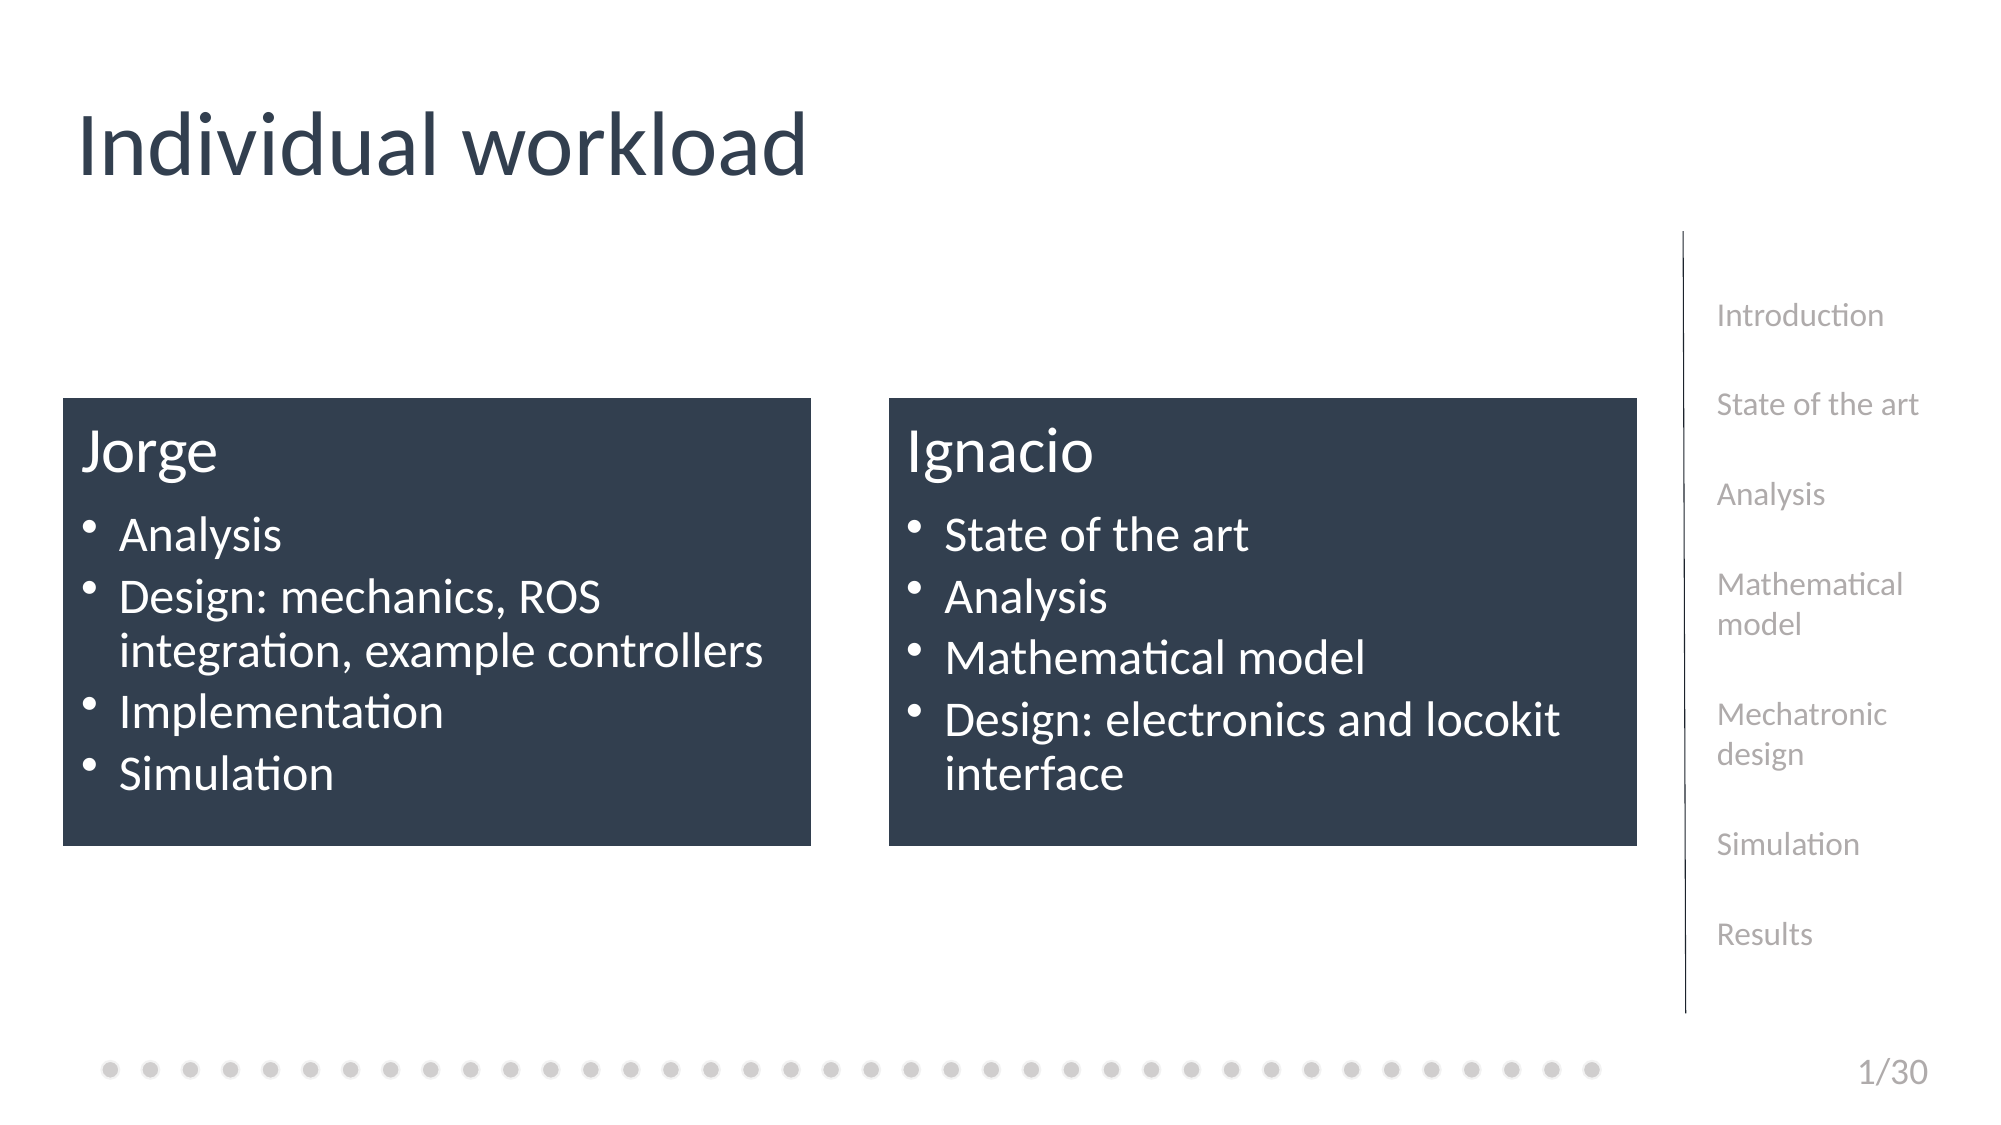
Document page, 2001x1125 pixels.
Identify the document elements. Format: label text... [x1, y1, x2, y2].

list Introduction State of the art Analysis Mathematical model Mechatronic design Simulation Results [1701, 231, 1945, 1014]
text_box [1221, 1059, 1242, 1080]
text_box [1021, 1059, 1042, 1080]
text_box [1461, 1059, 1482, 1080]
text_box [1181, 1059, 1202, 1080]
text_box [420, 1059, 441, 1080]
text_box [500, 1059, 521, 1080]
text_box [781, 1059, 802, 1080]
text_box [1301, 1059, 1322, 1080]
text_box [340, 1059, 361, 1080]
text_box [220, 1059, 241, 1080]
text_box [901, 1059, 922, 1080]
text_box [1141, 1059, 1162, 1080]
text_box [741, 1059, 762, 1080]
text_box [1581, 1059, 1602, 1080]
text_box [140, 1059, 161, 1080]
text_box [1261, 1059, 1282, 1080]
text_box [1061, 1059, 1082, 1080]
text_box [180, 1059, 201, 1080]
title Individual workload [61, 59, 1929, 232]
text_box [460, 1059, 481, 1080]
text_box [100, 1059, 121, 1080]
text_box [1421, 1059, 1442, 1080]
text_box [380, 1059, 401, 1080]
text_box 1/30 [1842, 1039, 1944, 1100]
text_box [1381, 1059, 1402, 1080]
text_box [1501, 1059, 1522, 1080]
text_box [861, 1059, 882, 1080]
text_box [821, 1059, 842, 1080]
text_box [260, 1059, 281, 1080]
text_box [1341, 1059, 1362, 1080]
text_box [540, 1059, 561, 1080]
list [61, 230, 1639, 1014]
text_box [300, 1059, 321, 1080]
text_box [1101, 1059, 1122, 1080]
text_box [941, 1059, 962, 1080]
text_box [580, 1059, 601, 1080]
text_box [700, 1059, 722, 1080]
text_box [1541, 1059, 1562, 1080]
text_box [620, 1059, 641, 1080]
text_box [981, 1059, 1002, 1080]
text_box [660, 1059, 681, 1080]
